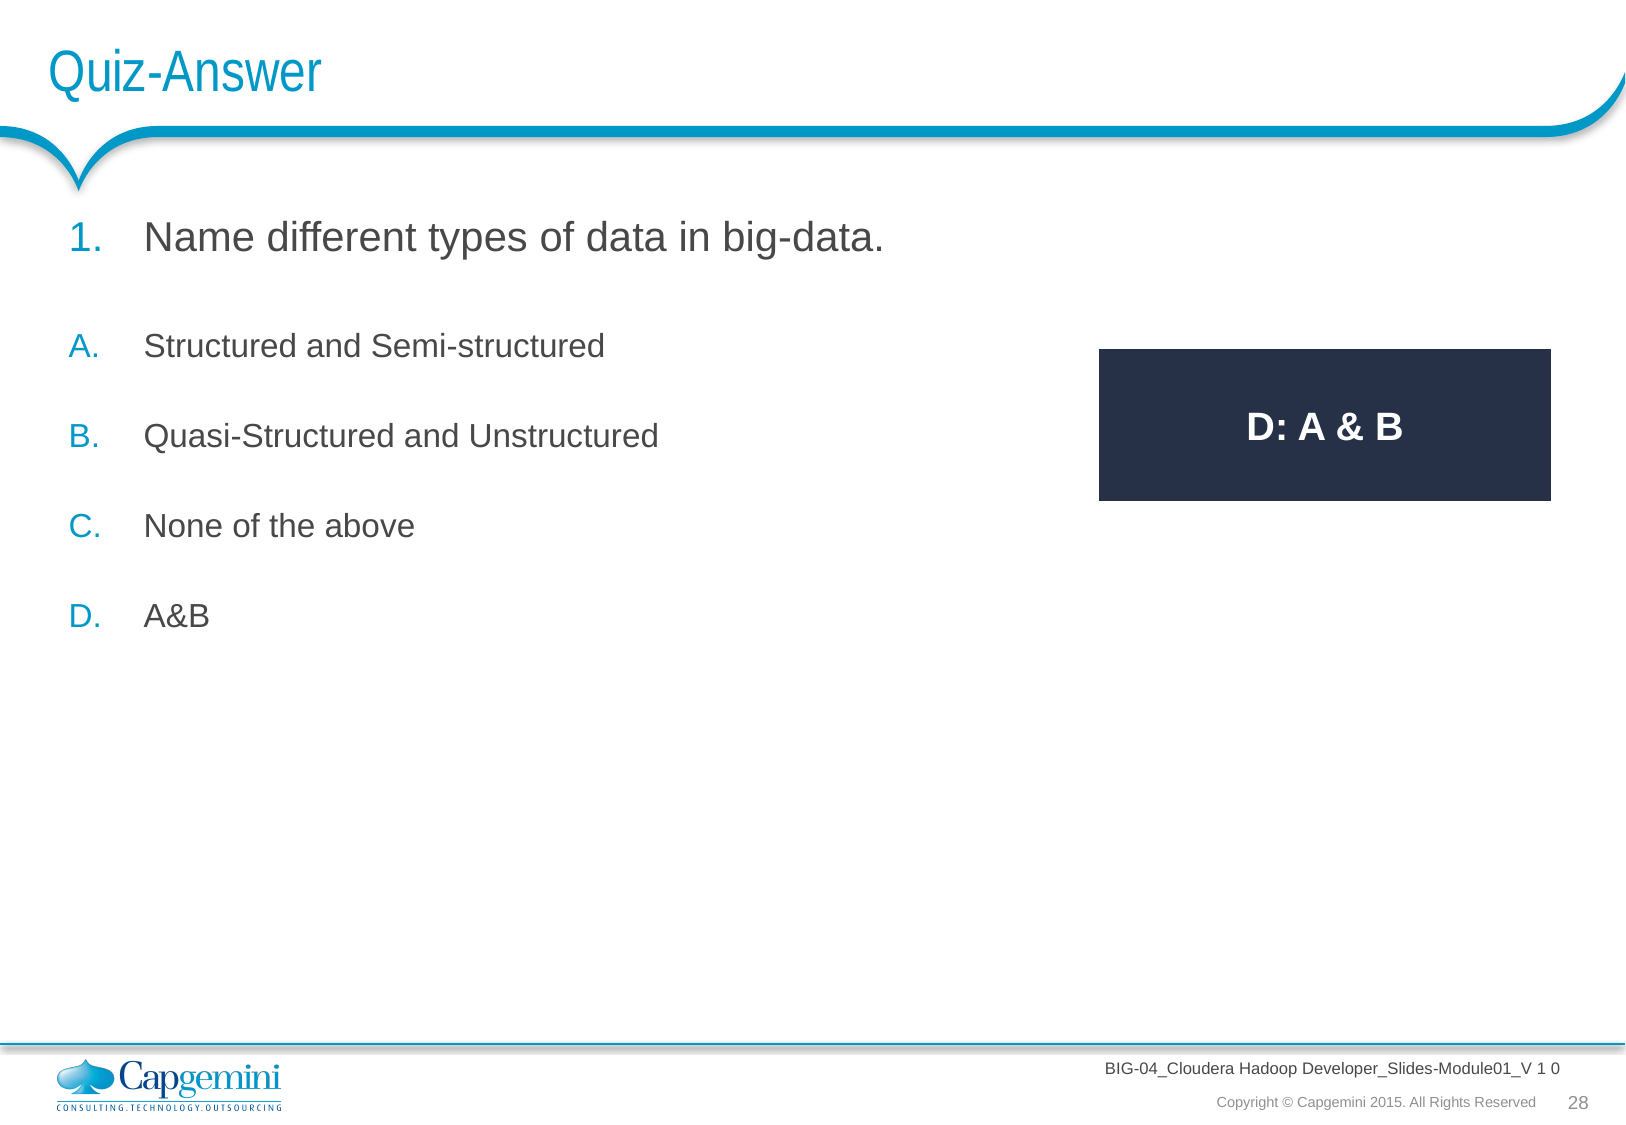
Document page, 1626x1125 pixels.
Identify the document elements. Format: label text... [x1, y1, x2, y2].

text_box D: A & B [1099, 349, 1550, 500]
list Name different types of data in big-data. Structured and Semi-structured Quasi-Structured and Unstructured None of the above A&B [68, 204, 1625, 980]
picture [57, 1059, 281, 1111]
title Quiz-Answer [0, 0, 1625, 150]
